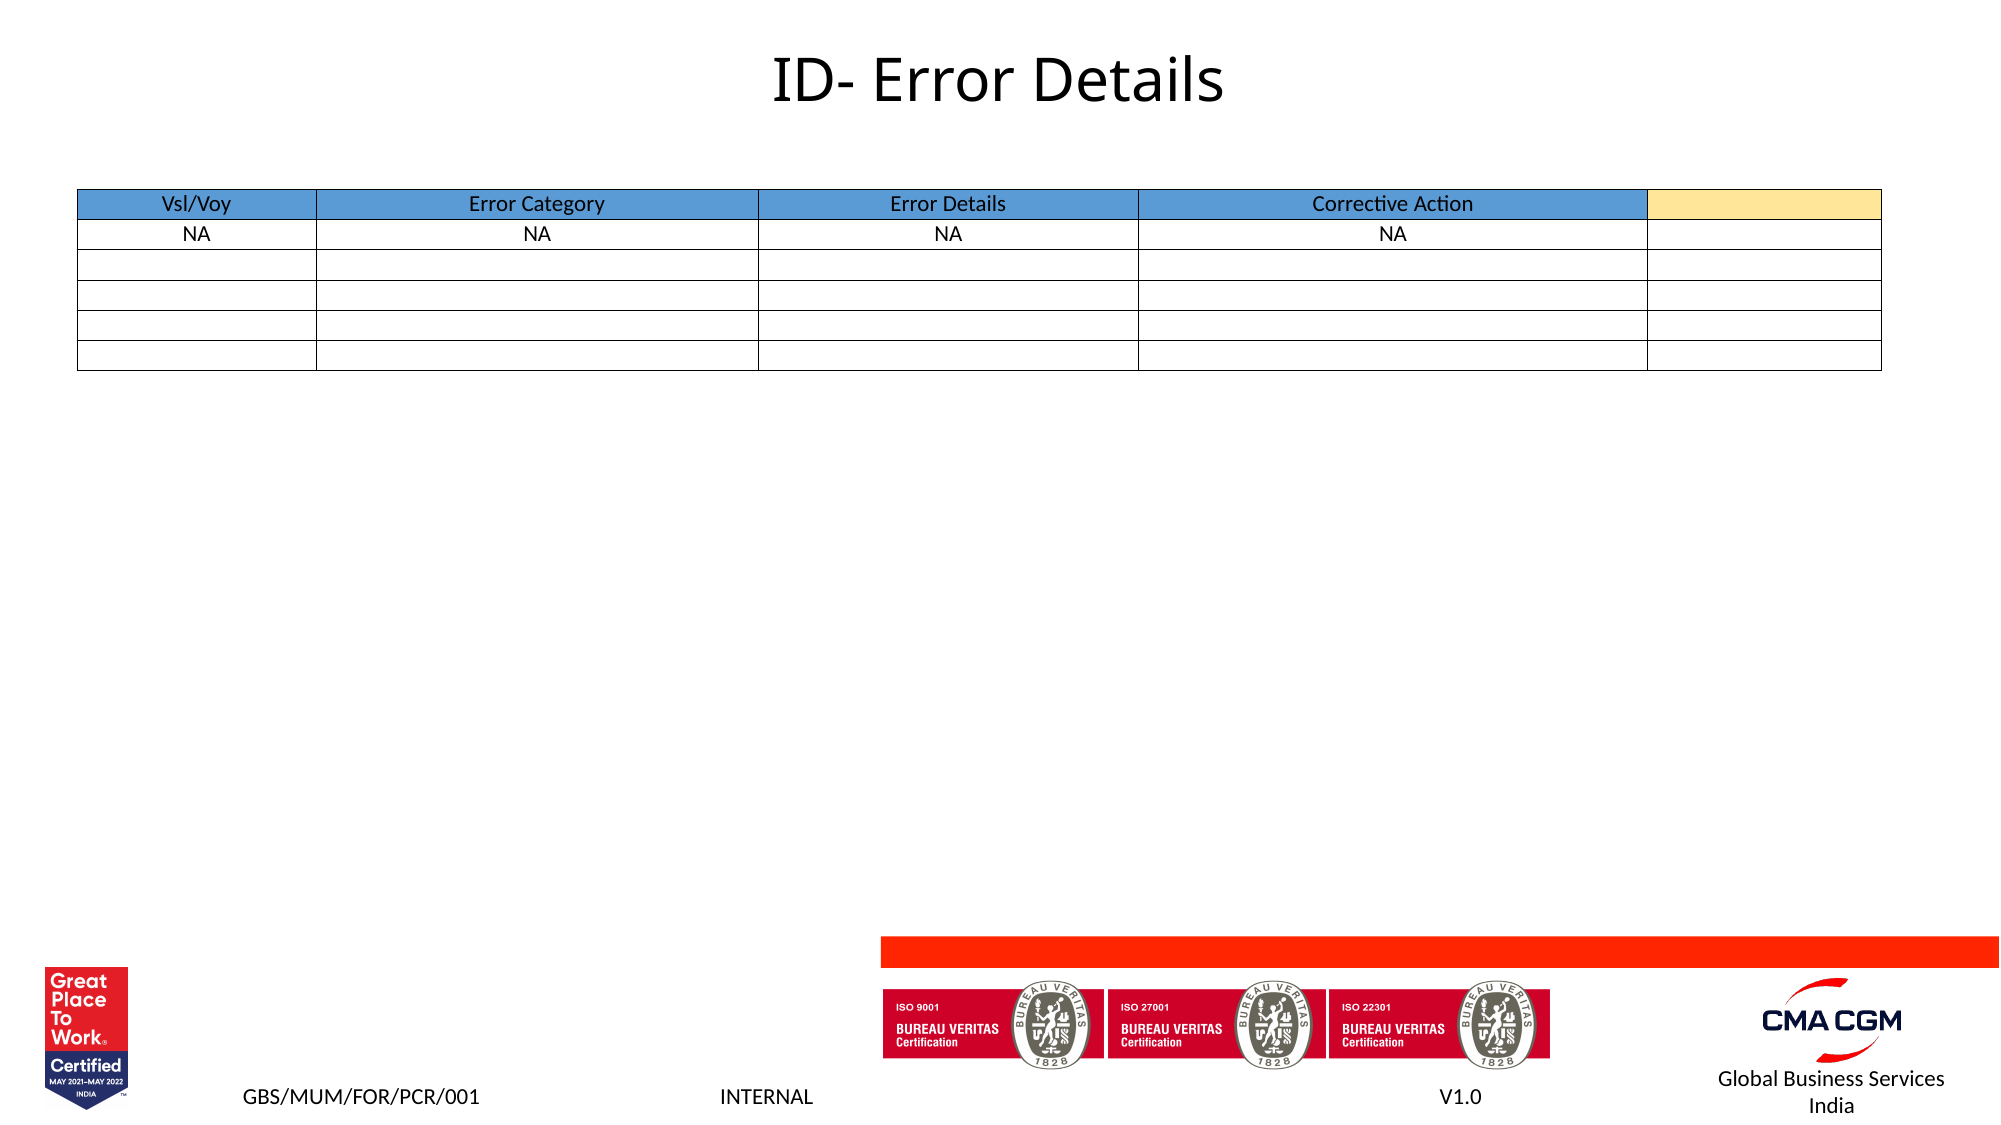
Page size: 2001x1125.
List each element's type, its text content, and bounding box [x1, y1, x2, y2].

table_header Vsl/Voy [78, 190, 316, 219]
table_cell [78, 311, 316, 340]
table_cell [1648, 341, 1881, 370]
table_cell [759, 250, 1138, 280]
table_cell [317, 341, 758, 370]
text_box ID- Error Details [136, 38, 1861, 115]
table_cell [1139, 250, 1647, 280]
picture [1329, 980, 1550, 1074]
table_cell [1648, 281, 1881, 310]
table_header Error Category [317, 190, 758, 219]
table_cell [317, 250, 758, 280]
table_cell [759, 281, 1138, 310]
table_cell [1648, 250, 1881, 280]
table_header Error Details [759, 190, 1138, 219]
picture [1108, 980, 1326, 1074]
table_cell [1139, 281, 1647, 310]
table_cell [1139, 311, 1647, 340]
table_cell NA [1139, 220, 1647, 249]
table_cell [78, 341, 316, 370]
table_cell [759, 341, 1138, 370]
table_cell [317, 311, 758, 340]
picture [45, 967, 128, 1110]
table_cell NA [78, 220, 316, 249]
table_header Corrective Action [1139, 190, 1647, 219]
picture [1763, 975, 1901, 1069]
table_cell NA [317, 220, 758, 249]
table_cell [1139, 341, 1647, 370]
table_cell NA [759, 220, 1138, 249]
table_cell [1648, 220, 1881, 249]
table_cell [78, 250, 316, 280]
table_cell [759, 311, 1138, 340]
table_cell [317, 281, 758, 310]
table_header [1648, 190, 1881, 219]
picture [883, 980, 1104, 1074]
table_cell [78, 281, 316, 310]
table_cell [1648, 311, 1881, 340]
